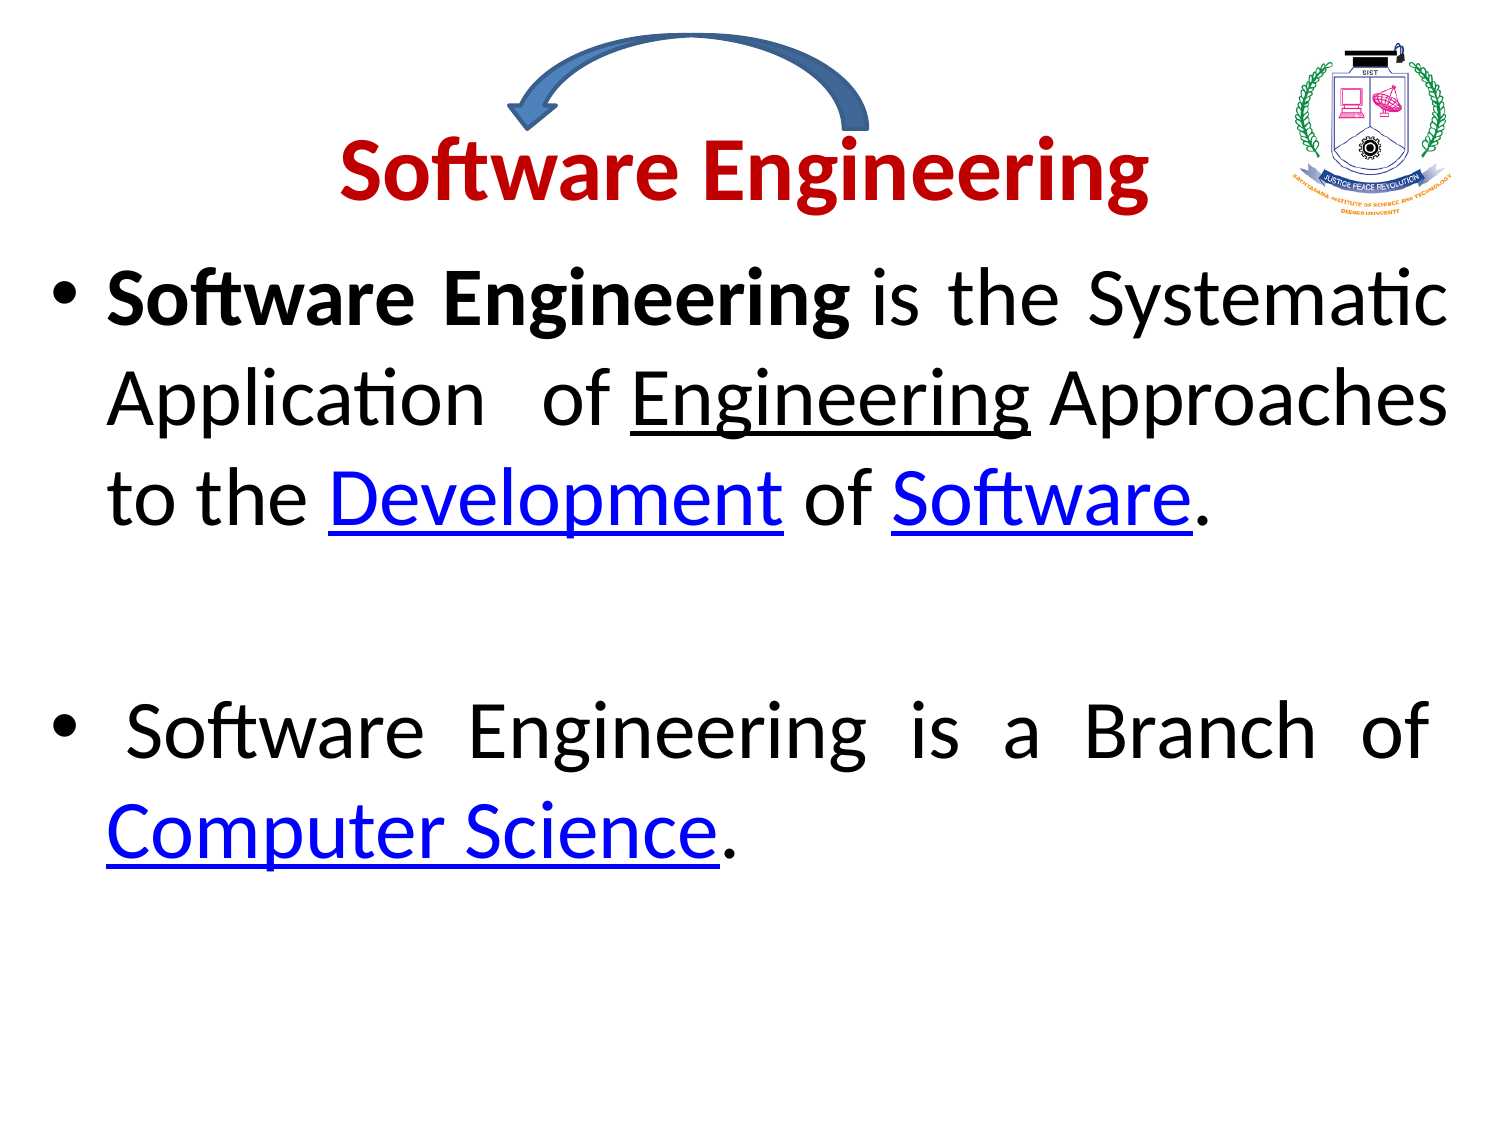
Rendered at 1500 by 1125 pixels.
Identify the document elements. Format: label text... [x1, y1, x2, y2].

picture [1277, 34, 1461, 222]
title Software Engineering [70, 70, 1421, 234]
text_box [507, 32, 870, 131]
list Software Engineering is the Systematic Application of Engineering Approaches to the Development of Software. Software Engineering is a Branch of Computer Science. [35, 234, 1465, 1005]
